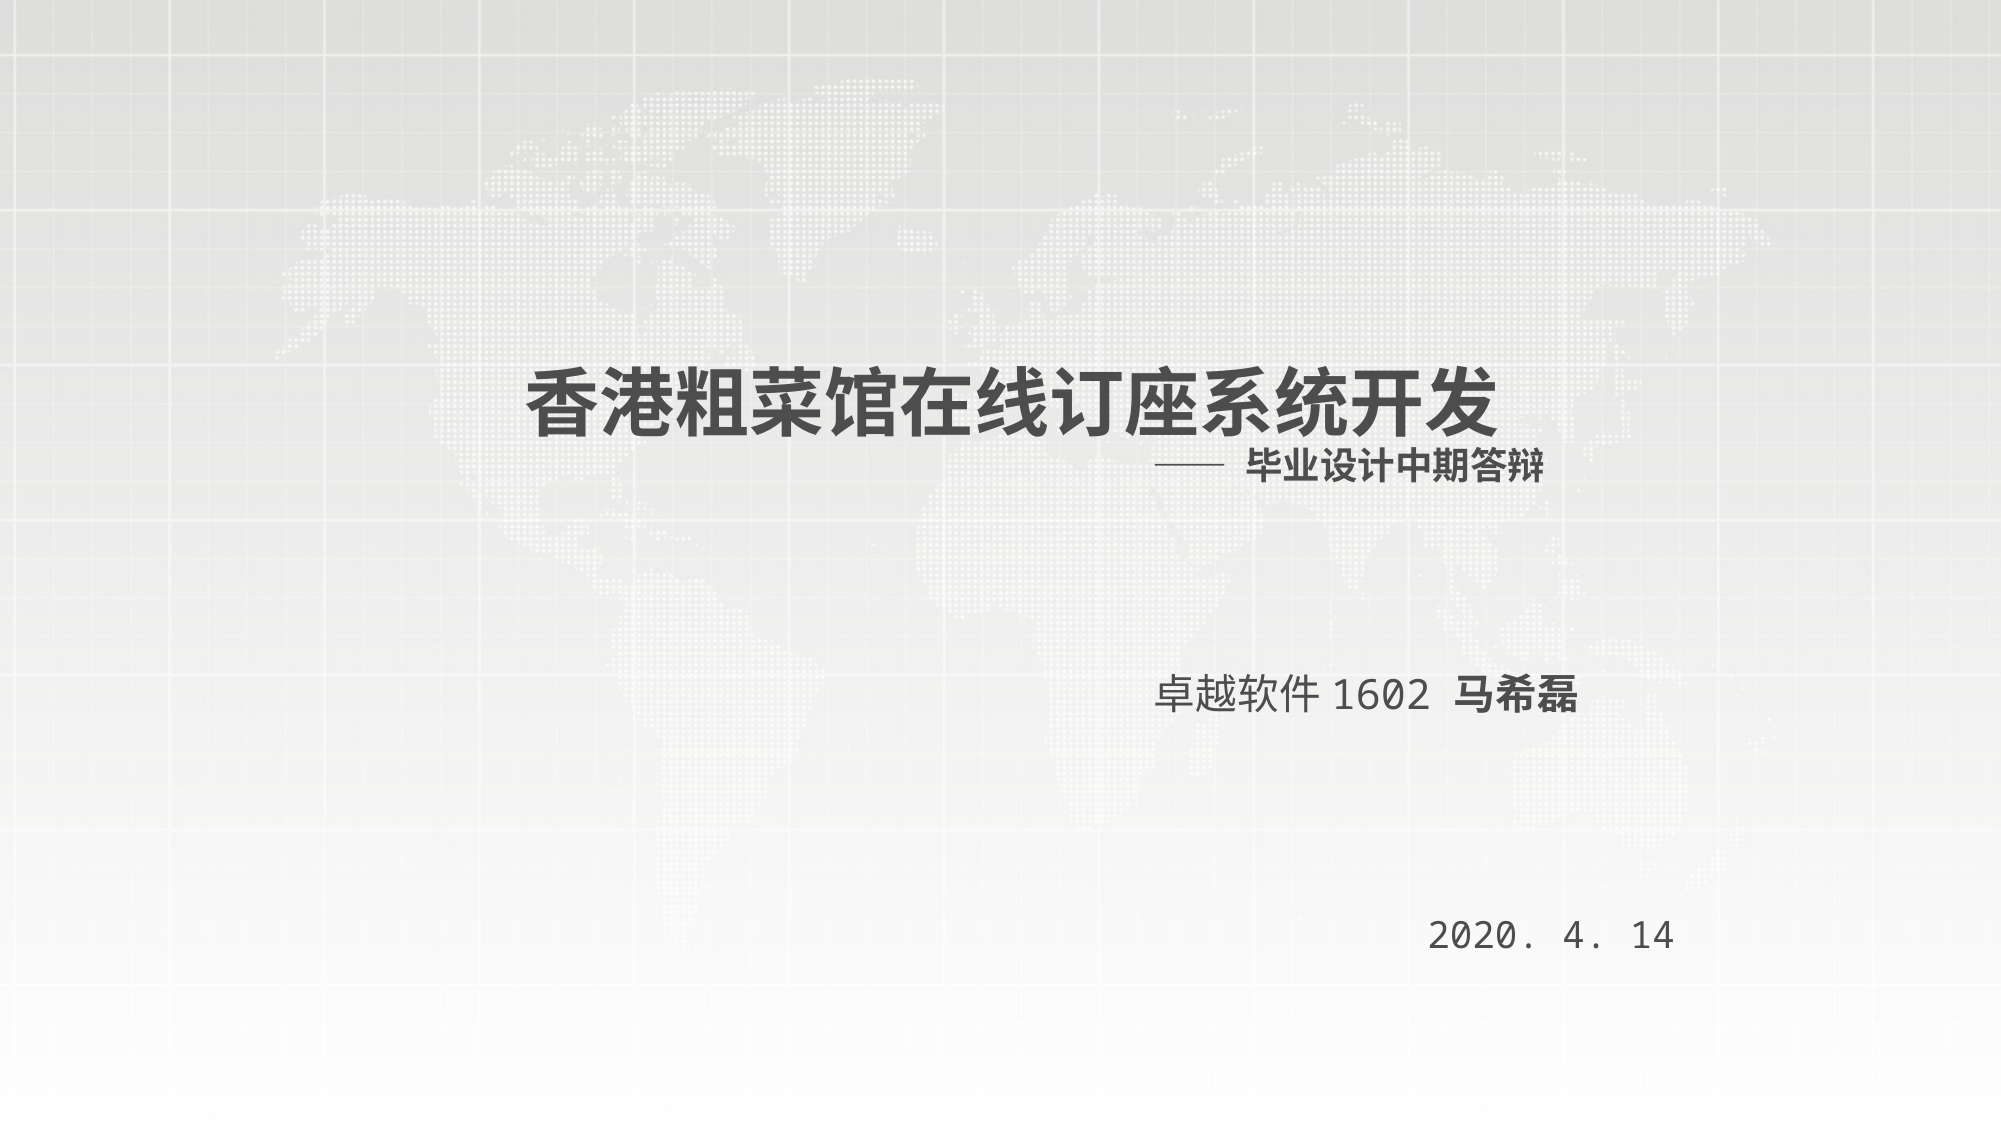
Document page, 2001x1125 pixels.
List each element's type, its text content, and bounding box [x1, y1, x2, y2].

title 香港粗菜馆在线订座系统开发 [155, 253, 1869, 548]
picture [0, 0, 2001, 1125]
text_box 2020. 4. 14 [1243, 881, 1859, 964]
text_box —— 毕业设计中期答辩 [1138, 435, 1627, 495]
text_box 卓越软件1602 马希磊 [1059, 635, 1674, 726]
